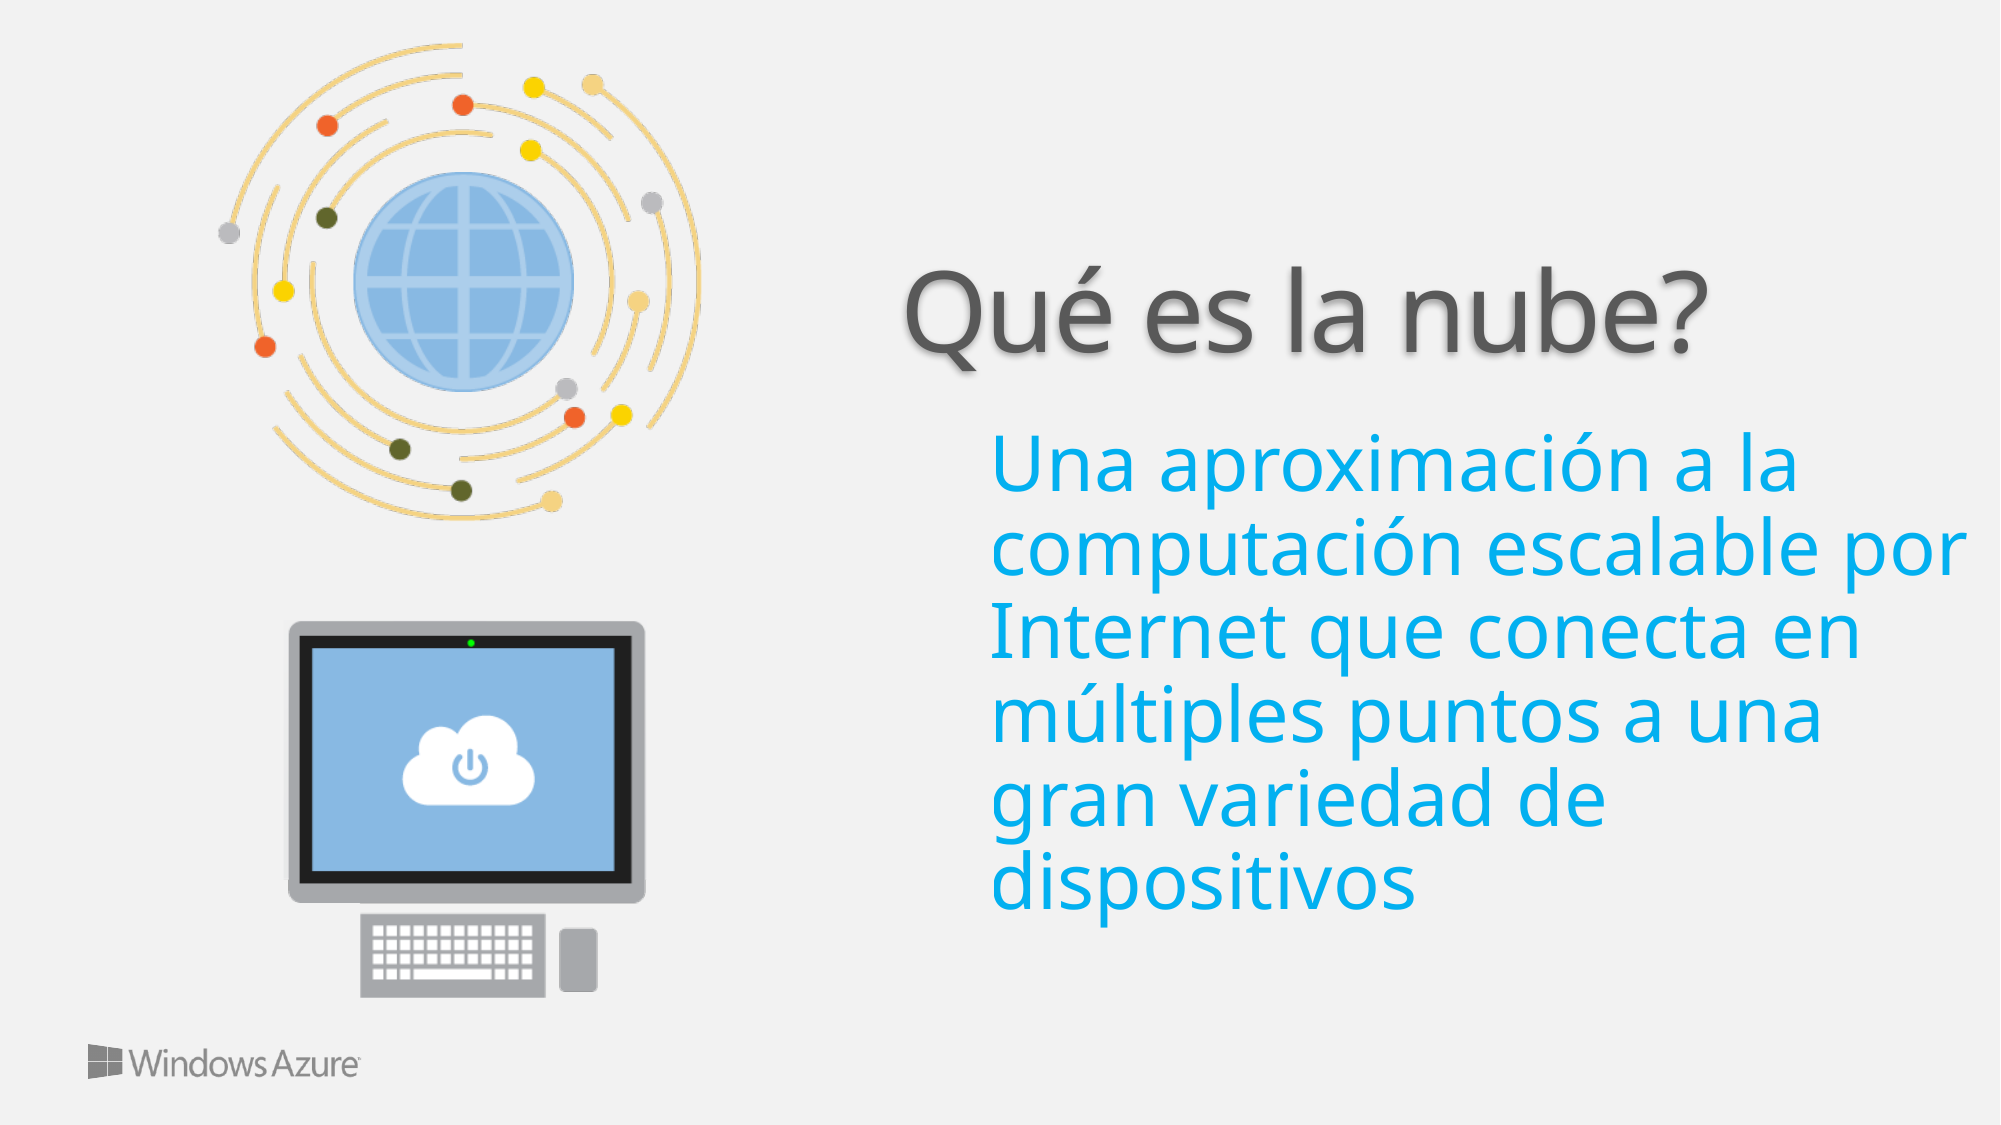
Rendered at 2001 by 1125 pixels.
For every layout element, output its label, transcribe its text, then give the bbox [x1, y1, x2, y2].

picture [192, 14, 728, 550]
picture [283, 619, 648, 1035]
text_box Qué es la nube? [879, 240, 1891, 375]
list Una aproximación a la computación escalable por Internet que conecta en múltiples puntos a una gran variedad de dispositivos [989, 425, 2000, 932]
